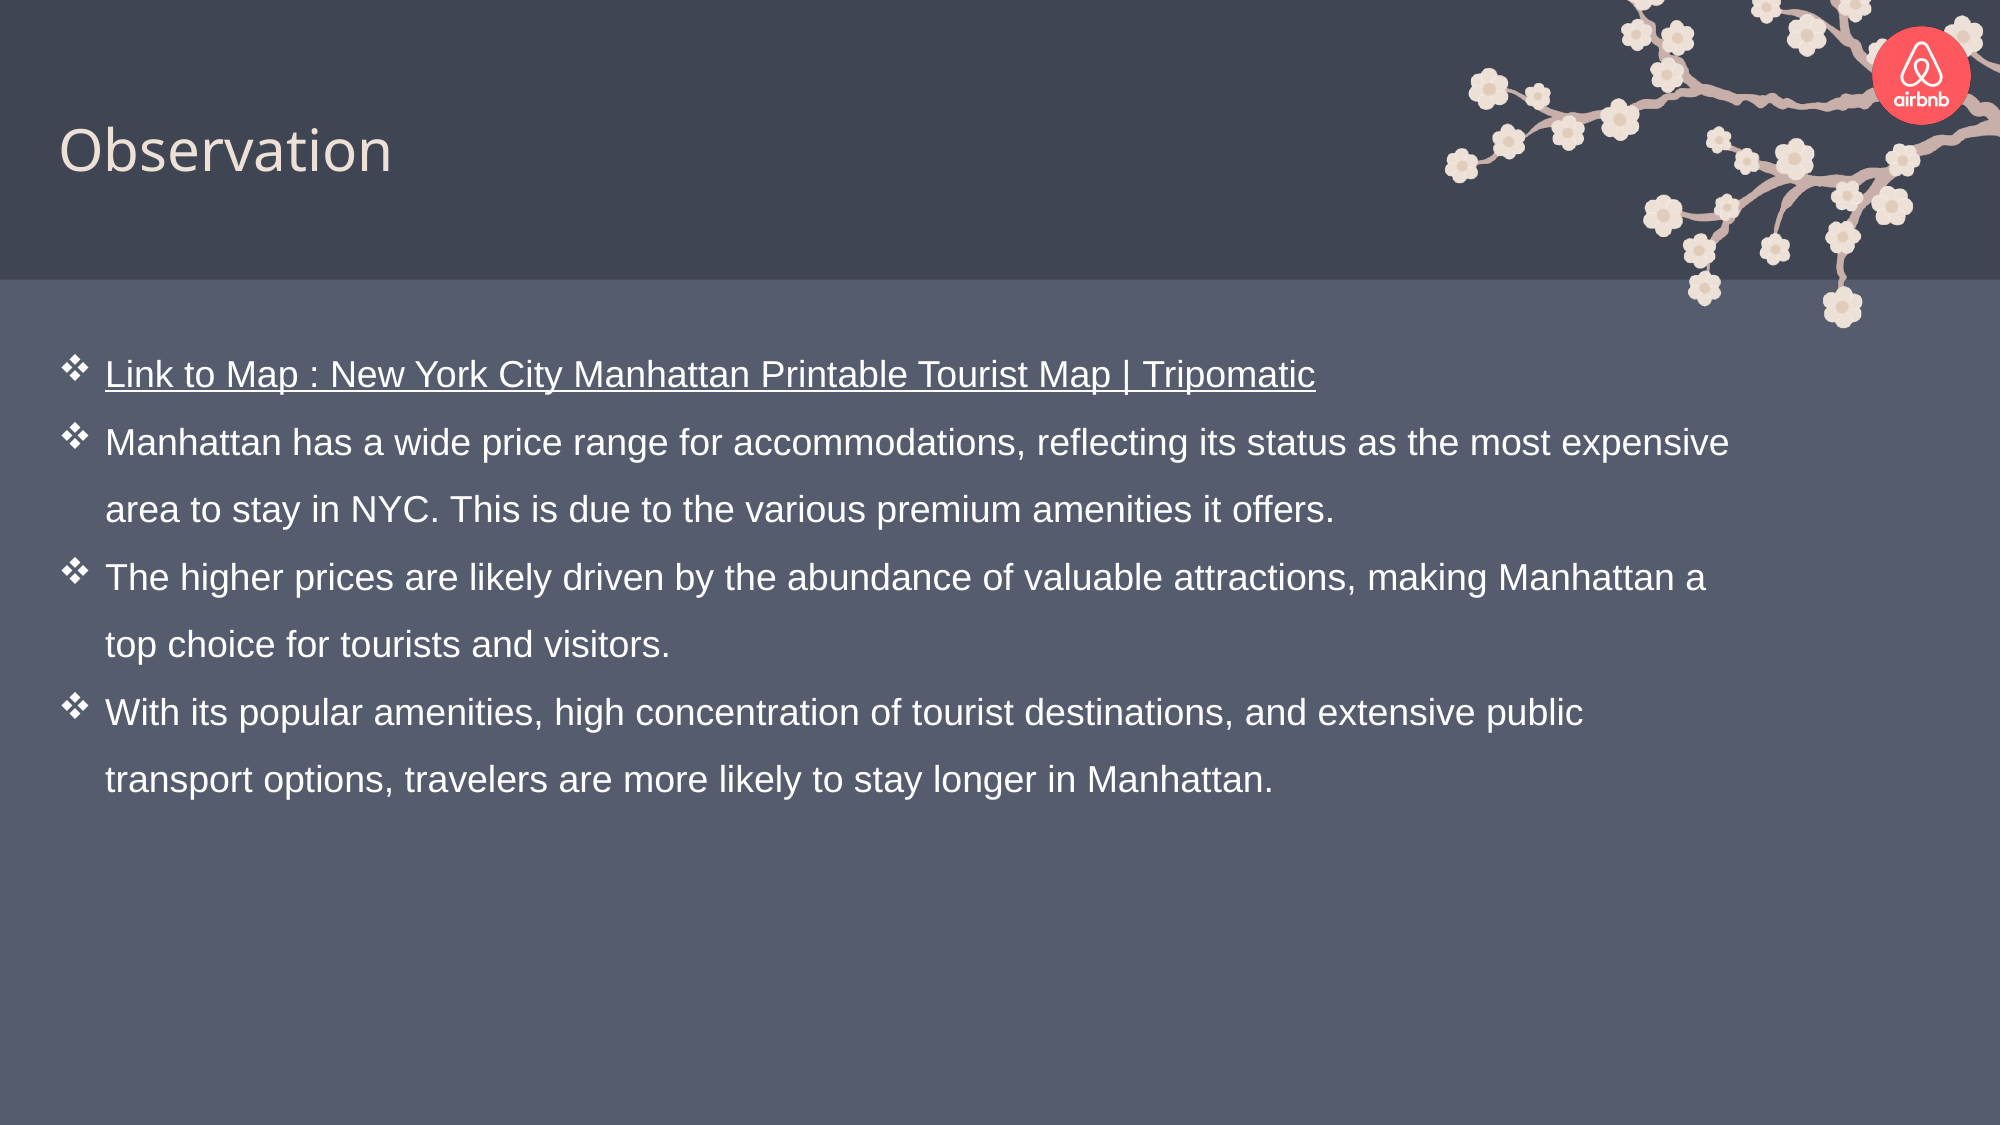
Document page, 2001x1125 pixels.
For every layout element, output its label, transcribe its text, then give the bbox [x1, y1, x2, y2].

picture [1416, 0, 2000, 357]
text_box Link to Map : New York City Manhattan Printable Tourist Map | Tripomatic Manhattan has a wide price range for accommodations, reflecting its status as the most expensive area to stay in NYC. This is due to the various premium amenities it offers. The higher prices are likely driven by the abundance of valuable attractions, making Manhattan a top choice for tourists and visitors. With its popular amenities, high concentration of tourist destinations, and extensive public transport options, travelers are more likely to stay longer in Manhattan. [43, 320, 1749, 808]
text_box Observation [43, 70, 441, 191]
